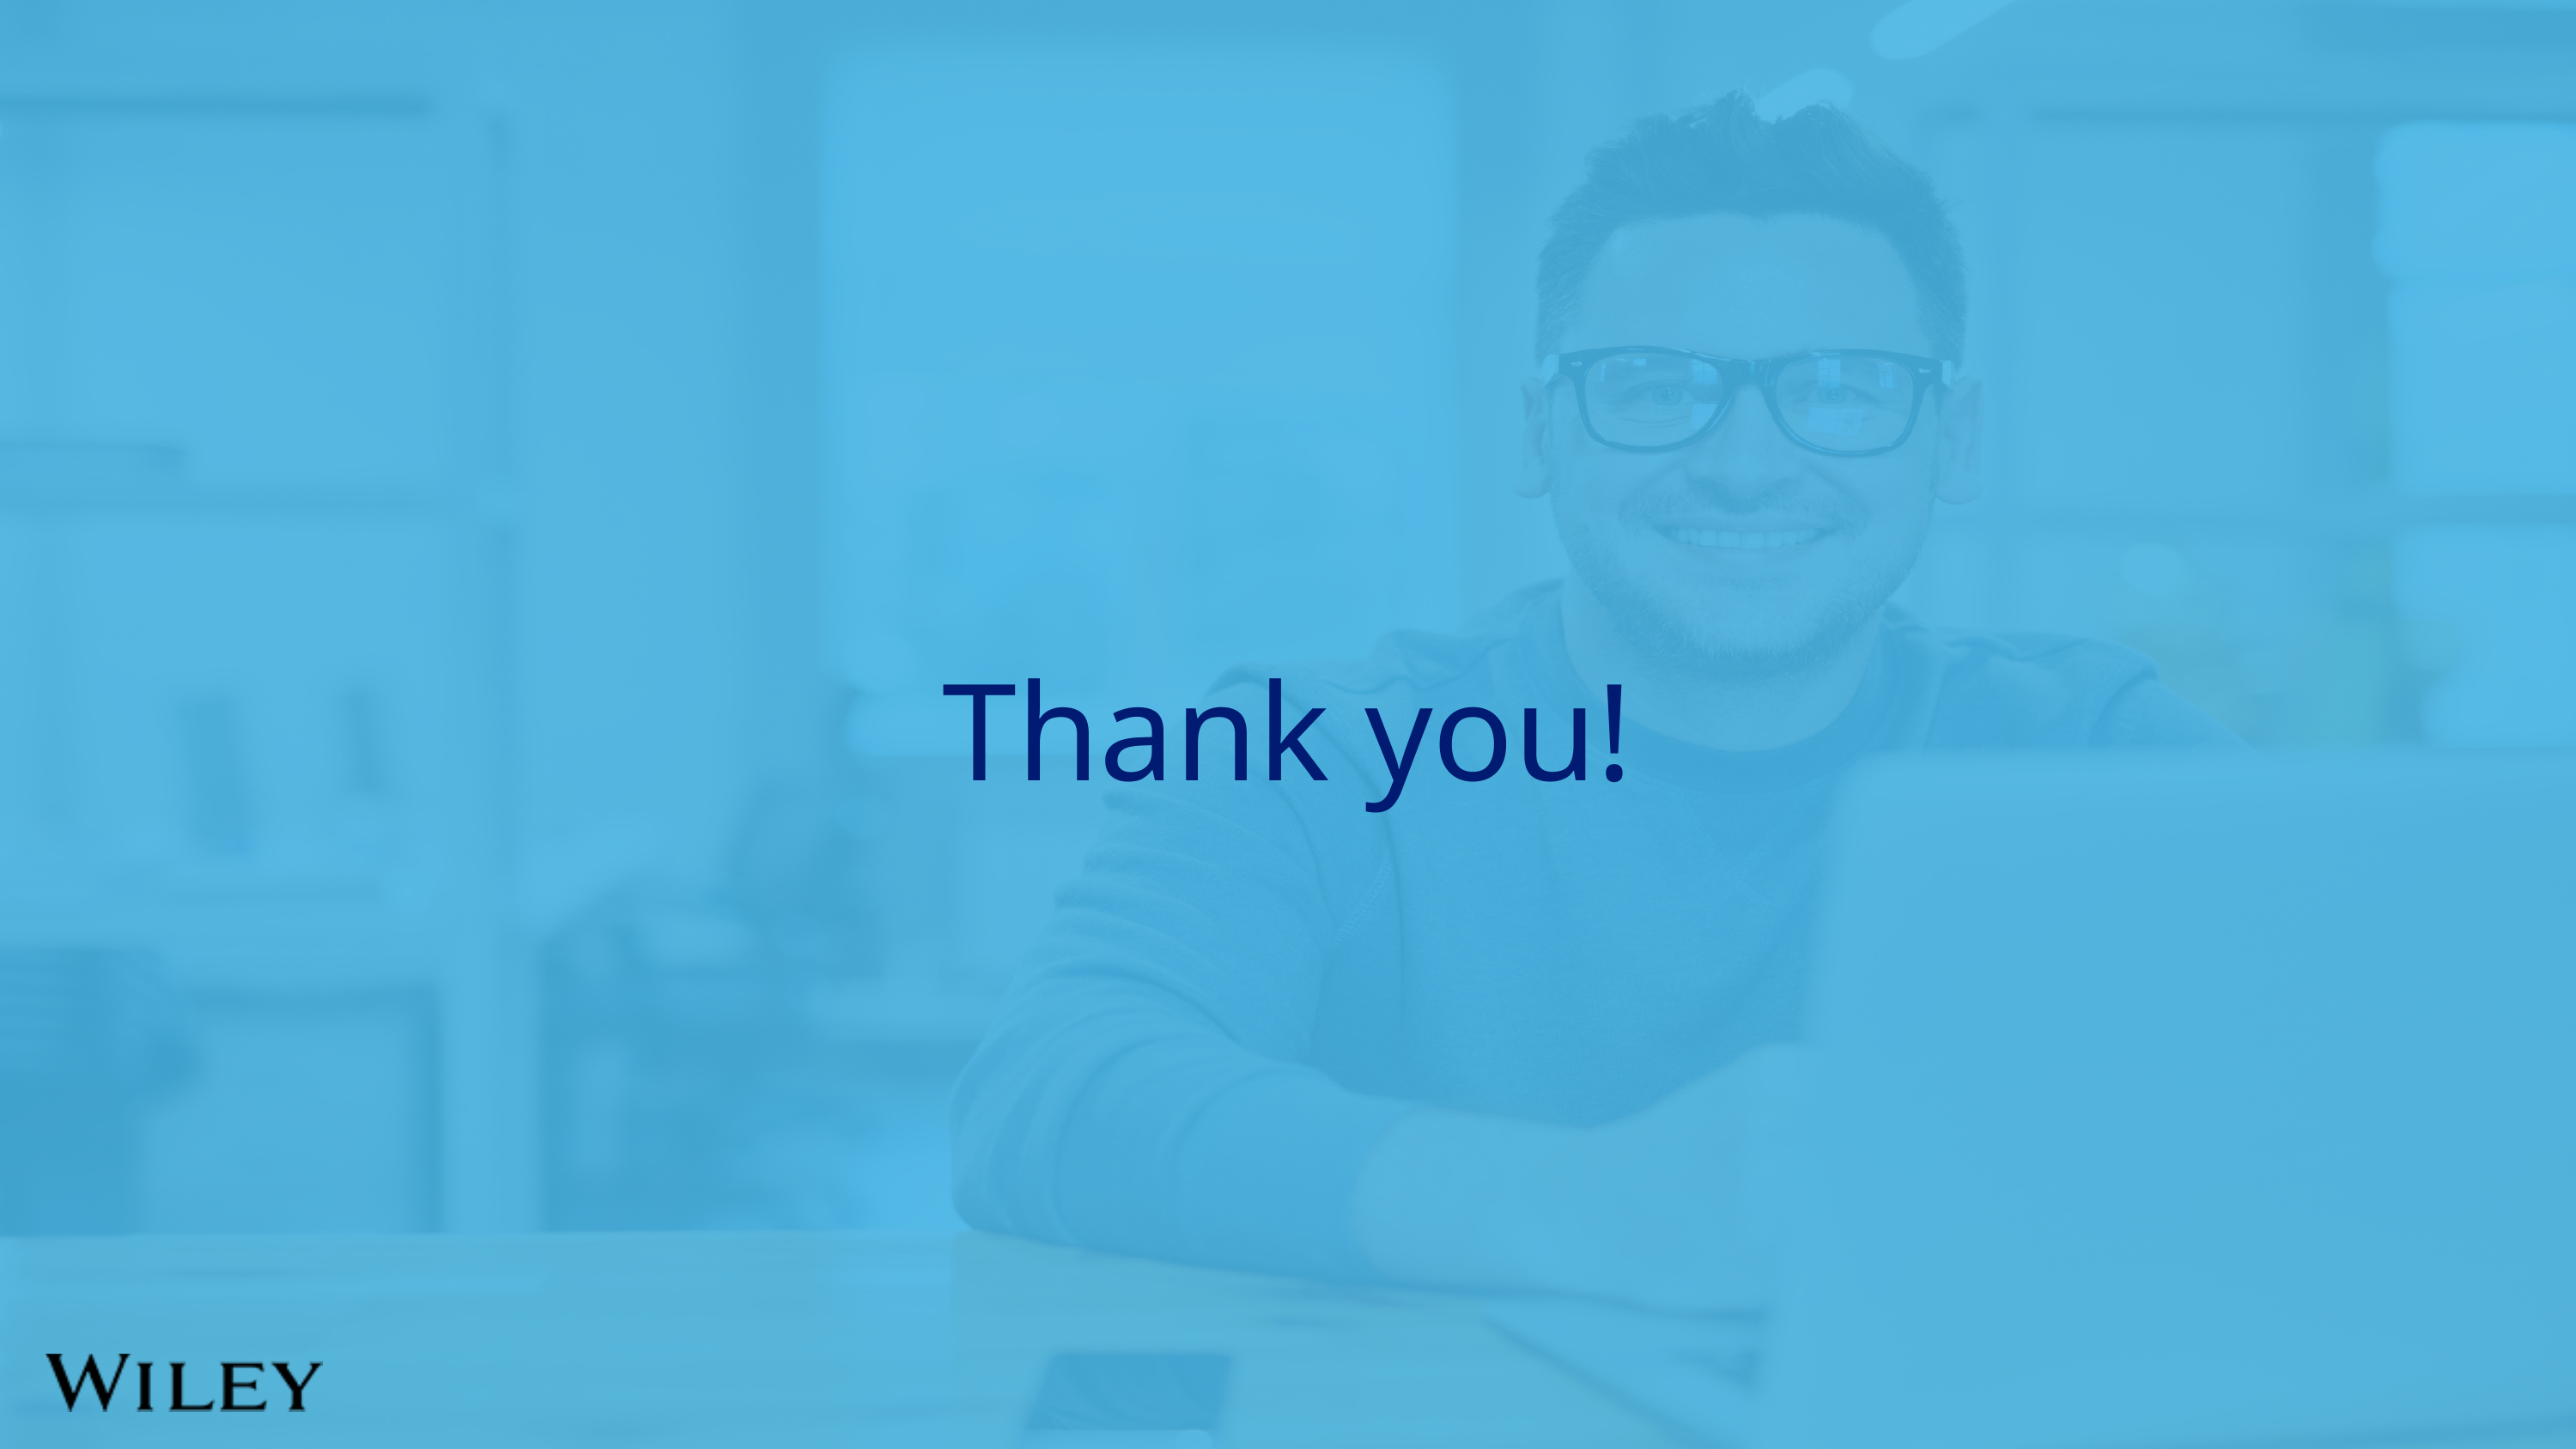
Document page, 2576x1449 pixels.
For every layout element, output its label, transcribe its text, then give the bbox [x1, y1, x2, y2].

picture [0, 0, 2576, 1449]
text_box Thank you! [376, 633, 2200, 808]
